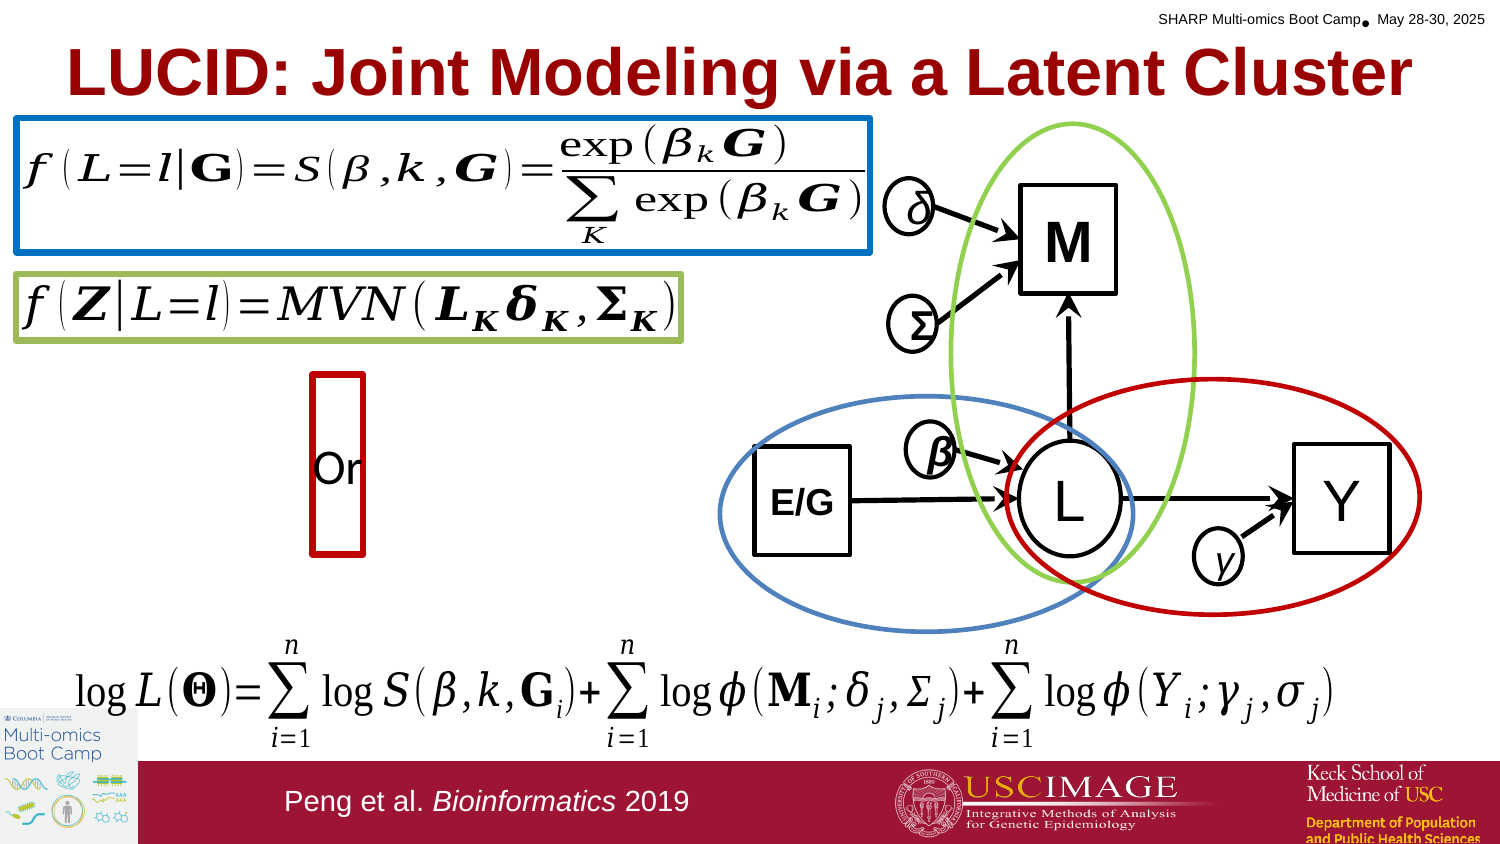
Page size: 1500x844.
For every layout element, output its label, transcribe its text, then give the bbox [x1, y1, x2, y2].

picture [111, 708, 122, 714]
text_box Peng et al. Bioinformatics 2019 [269, 774, 705, 825]
picture [883, 759, 1285, 844]
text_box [719, 123, 1420, 632]
picture [0, 708, 138, 844]
title LUCID: Joint Modeling via a Latent Cluster [1, 21, 1499, 130]
